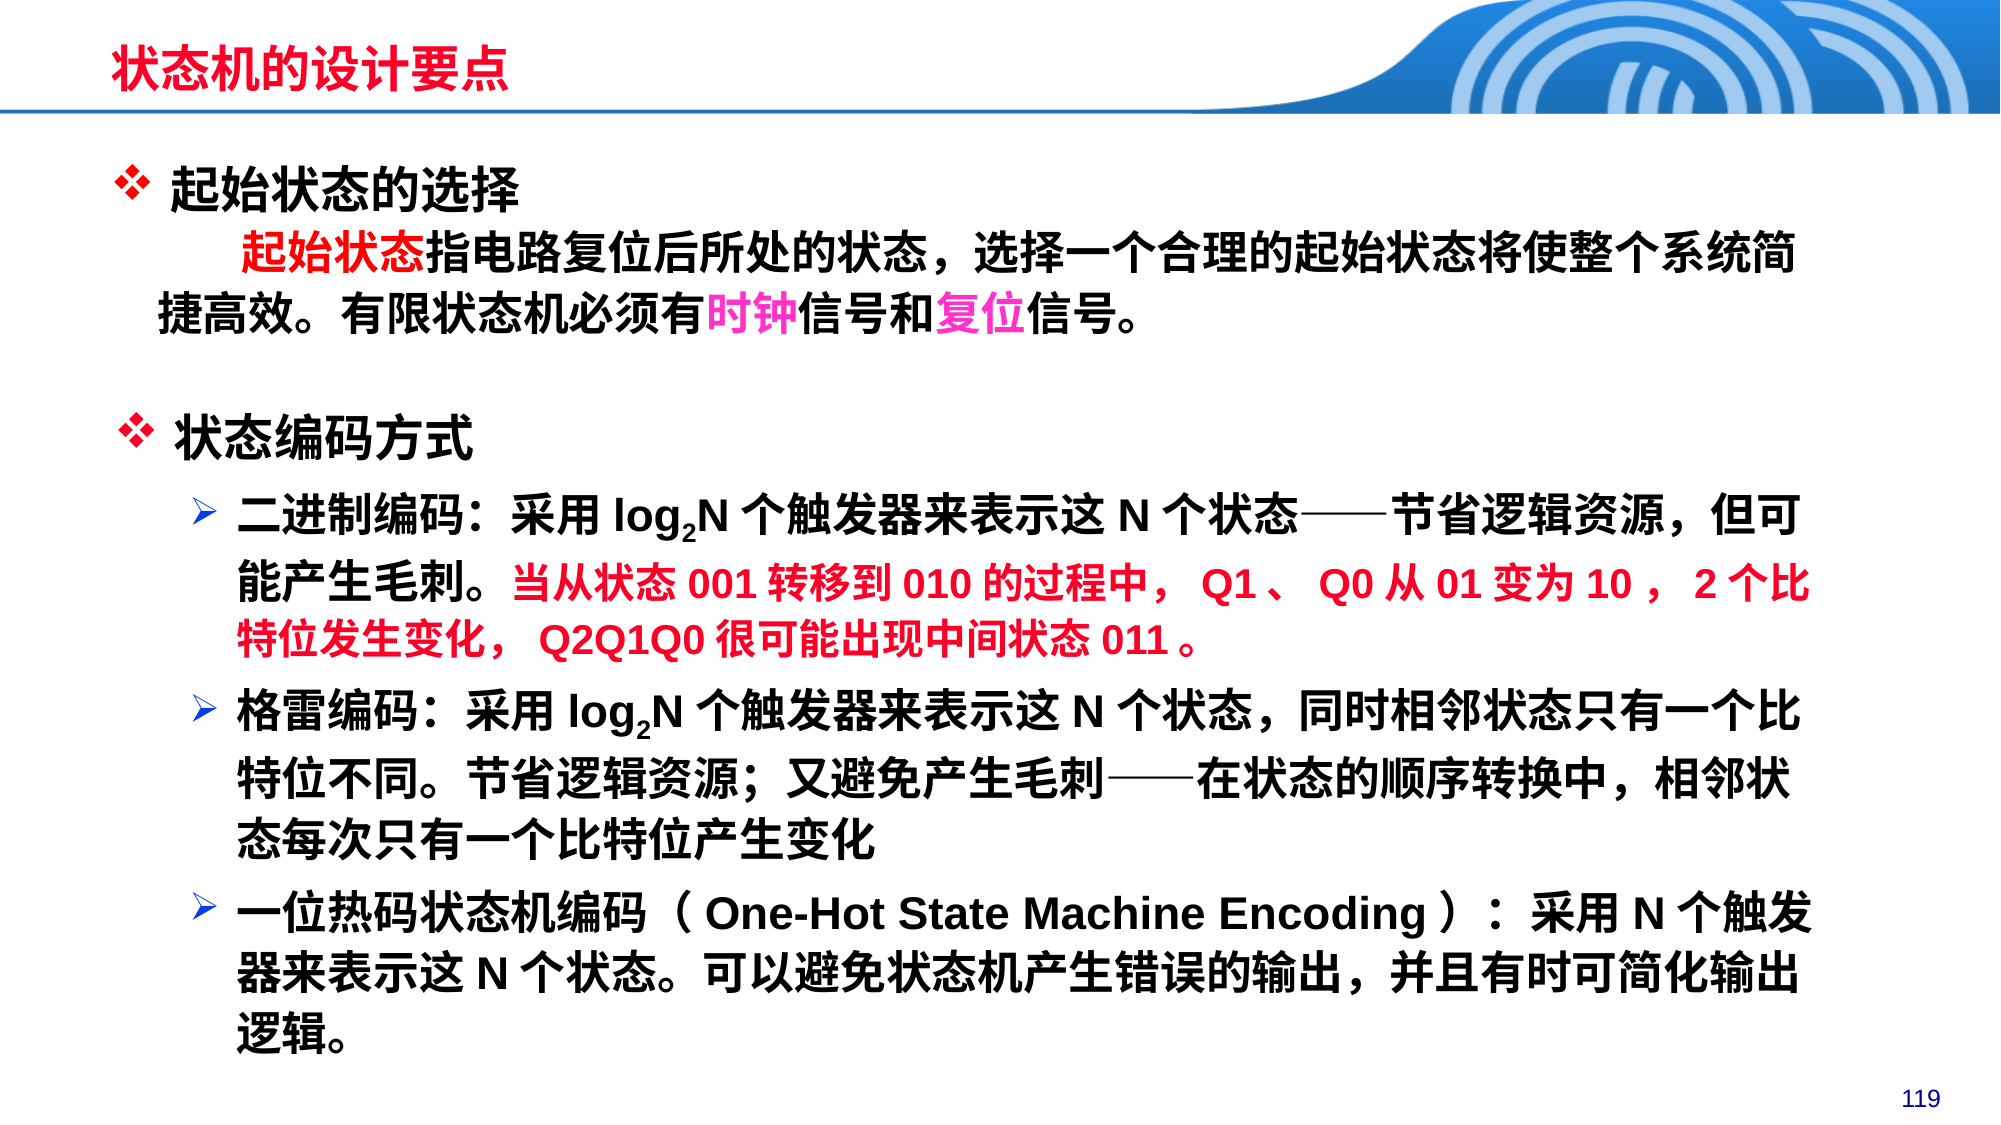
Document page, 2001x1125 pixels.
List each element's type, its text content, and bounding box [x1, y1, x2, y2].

text_box 状态编码方式 二进制编码：采用log2N个触发器来表示这N个状态——节省逻辑资源，但可能产生毛刺。当从状态001转移到010的过程中，Q1、Q0从01变为10，2个比特位发生变化，Q2Q1Q0很可能出现中间状态011。 格雷编码：采用log2N个触发器来表示这N个状态，同时相邻状态只有一个比特位不同。节省逻辑资源；又避免产生毛刺——在状态的顺序转换中，相邻状态每次只有一个比特位产生变化 一位热码状态机编码（One-Hot State Machine Encoding）：采用N个触发器来表示这N个状态。可以避免状态机产生错误的输出，并且有时可简化输出逻辑。 [99, 392, 1839, 978]
picture [0, 0, 2000, 114]
title 状态机的设计要点 [99, 40, 1032, 103]
list 起始状态的选择 起始状态指电路复位后所处的状态，选择一个合理的起始状态将使整个系统简捷高效。有限状态机必须有时钟信号和复位信号。 [99, 147, 1840, 408]
